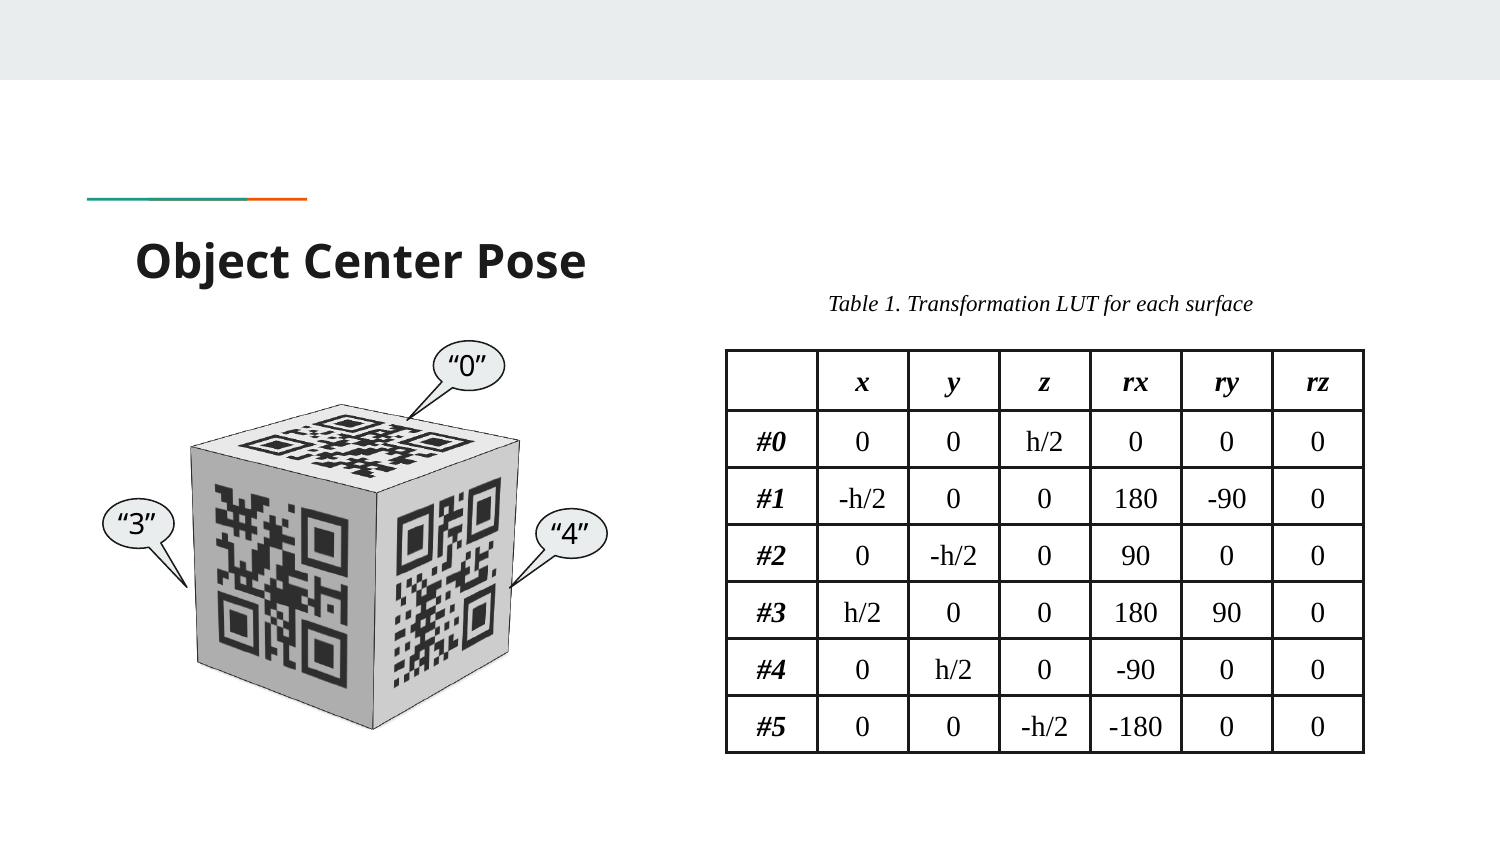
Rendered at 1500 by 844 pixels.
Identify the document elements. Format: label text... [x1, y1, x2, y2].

table_cell 180 [1092, 583, 1180, 637]
table_cell 0 [910, 697, 998, 751]
table_cell 0 [1001, 640, 1089, 694]
table_cell 0 [1274, 412, 1362, 466]
table_cell 0 [1274, 526, 1362, 580]
table_cell 0 [1183, 640, 1271, 694]
text_box Table 1. Transformation LUT for each surface [738, 267, 1352, 333]
table_cell 0 [1001, 469, 1089, 523]
table_header ry [1183, 352, 1271, 409]
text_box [535, 500, 639, 567]
table_cell 0 [819, 697, 907, 751]
table_cell 0 [1274, 697, 1362, 751]
table_header x [819, 352, 907, 409]
table_cell 0 [1001, 526, 1089, 580]
table_cell 90 [1183, 583, 1271, 637]
table_cell #3 [728, 583, 816, 637]
picture [95, 320, 620, 780]
table_cell #0 [728, 412, 816, 466]
table_cell 0 [819, 526, 907, 580]
table_cell -90 [1092, 640, 1180, 694]
table_cell -90 [1183, 469, 1271, 523]
table_cell 0 [910, 412, 998, 466]
table_cell -h/2 [819, 469, 907, 523]
table_header [728, 352, 816, 409]
table_cell 0 [1001, 583, 1089, 637]
table_cell 0 [1183, 412, 1271, 466]
table_cell h/2 [819, 583, 907, 637]
table_cell 0 [819, 640, 907, 694]
table_cell 0 [910, 583, 998, 637]
table_cell 0 [1274, 583, 1362, 637]
table_cell -h/2 [1001, 697, 1089, 751]
title Object Center Pose [119, 216, 1381, 305]
table_cell 0 [910, 469, 998, 523]
table_cell 180 [1092, 469, 1180, 523]
table_cell #1 [728, 469, 816, 523]
table_cell h/2 [910, 640, 998, 694]
table_cell 0 [819, 412, 907, 466]
table_header y [910, 352, 998, 409]
table_cell 0 [1183, 526, 1271, 580]
table_cell h/2 [1001, 412, 1089, 466]
table_cell 90 [1092, 526, 1180, 580]
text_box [433, 332, 537, 399]
table_cell 0 [1274, 640, 1362, 694]
table_cell 0 [1092, 412, 1180, 466]
table_header z [1001, 352, 1089, 409]
table_cell 0 [1183, 697, 1271, 751]
table_cell #2 [728, 526, 816, 580]
table_header rx [1092, 352, 1180, 409]
table_header rz [1274, 352, 1362, 409]
table_cell #5 [728, 697, 816, 751]
table_cell 0 [1274, 469, 1362, 523]
table_cell #4 [728, 640, 816, 694]
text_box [102, 490, 206, 557]
table_cell -h/2 [910, 526, 998, 580]
table_cell -180 [1092, 697, 1180, 751]
